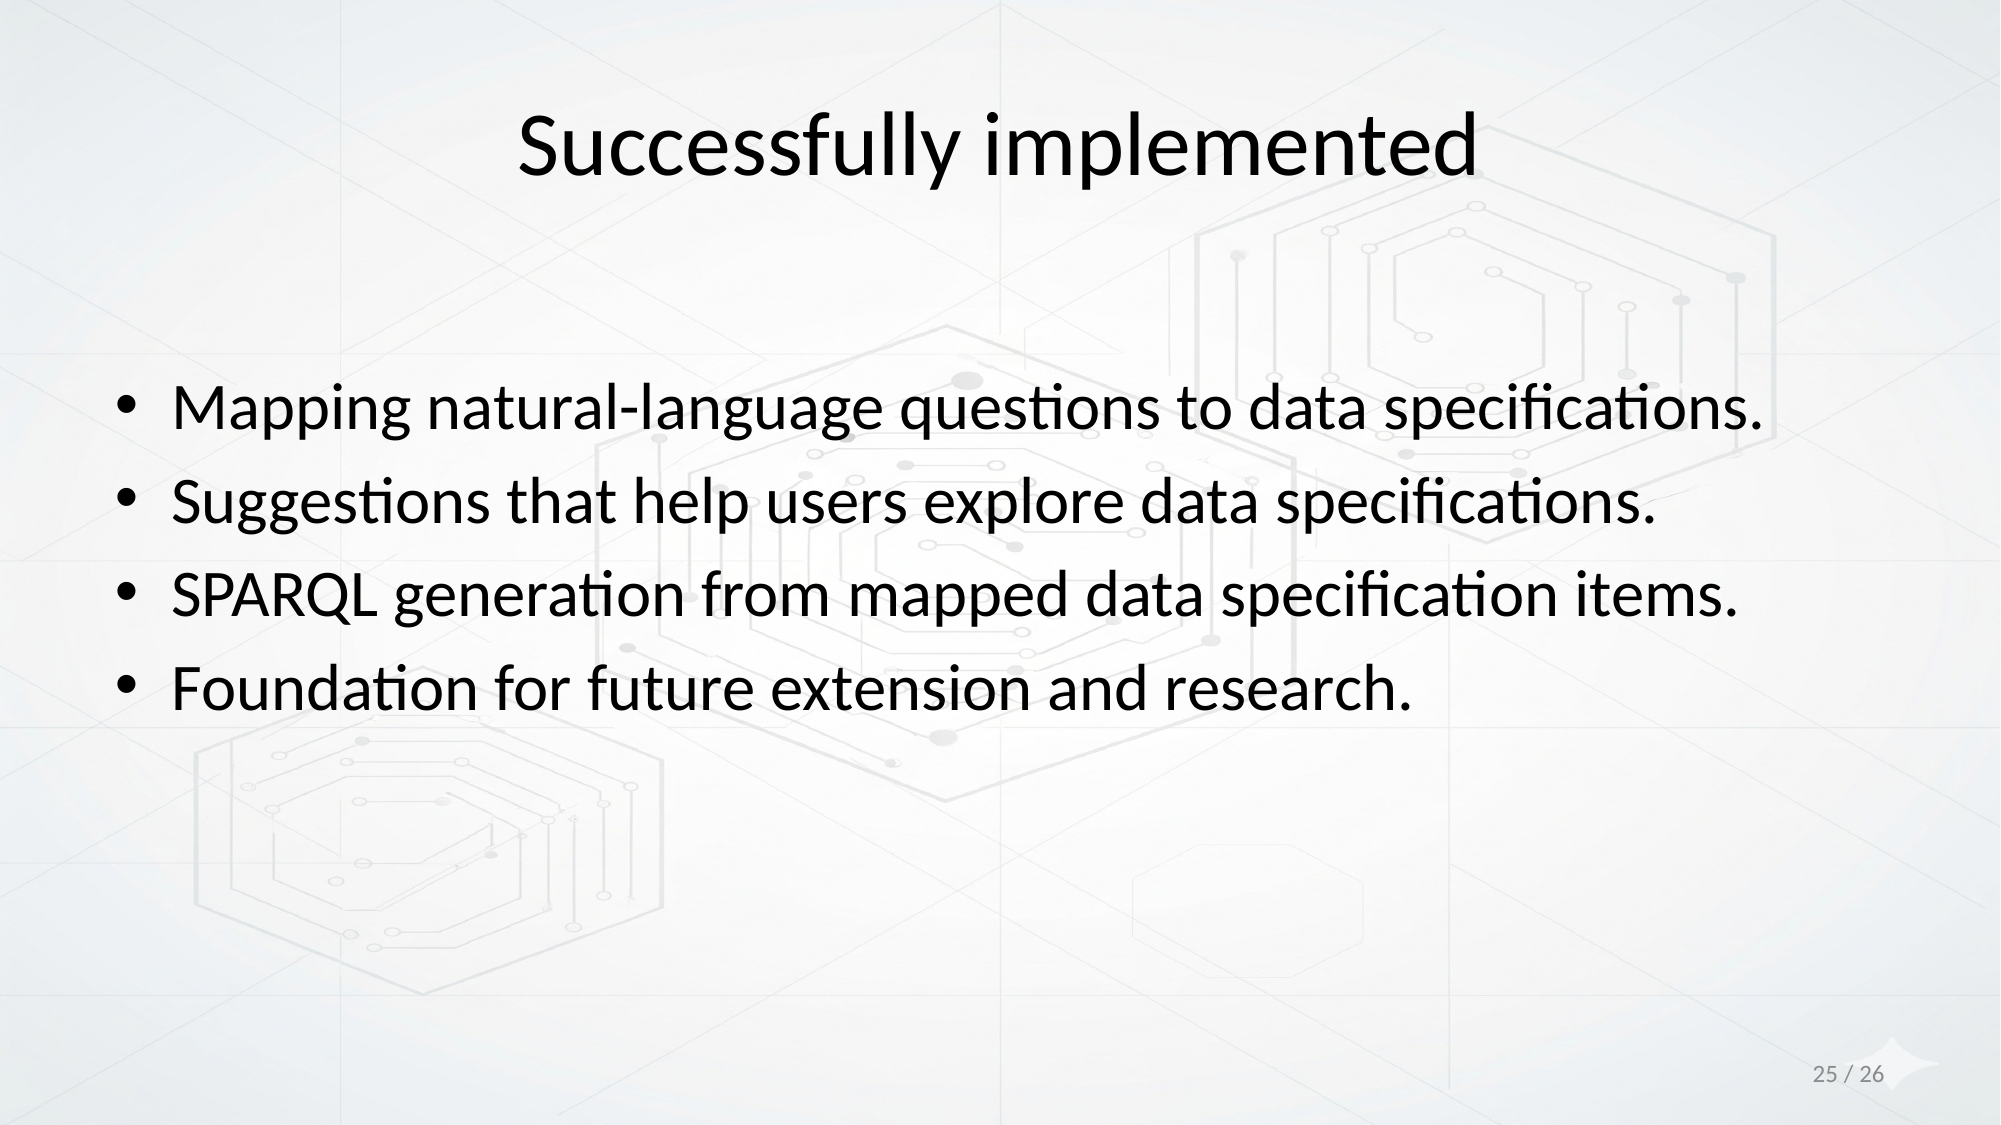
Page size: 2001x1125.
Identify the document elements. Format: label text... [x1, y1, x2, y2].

list Mapping natural-language questions to data specifications. Suggestions that help users explore data specifications. SPARQL generation from mapped data specification items. Foundation for future extension and research. [99, 262, 1900, 1060]
slide_number 25 / 26 [1433, 1042, 1900, 1103]
picture [0, 0, 2001, 1125]
title Successfully implemented [99, 45, 1900, 233]
